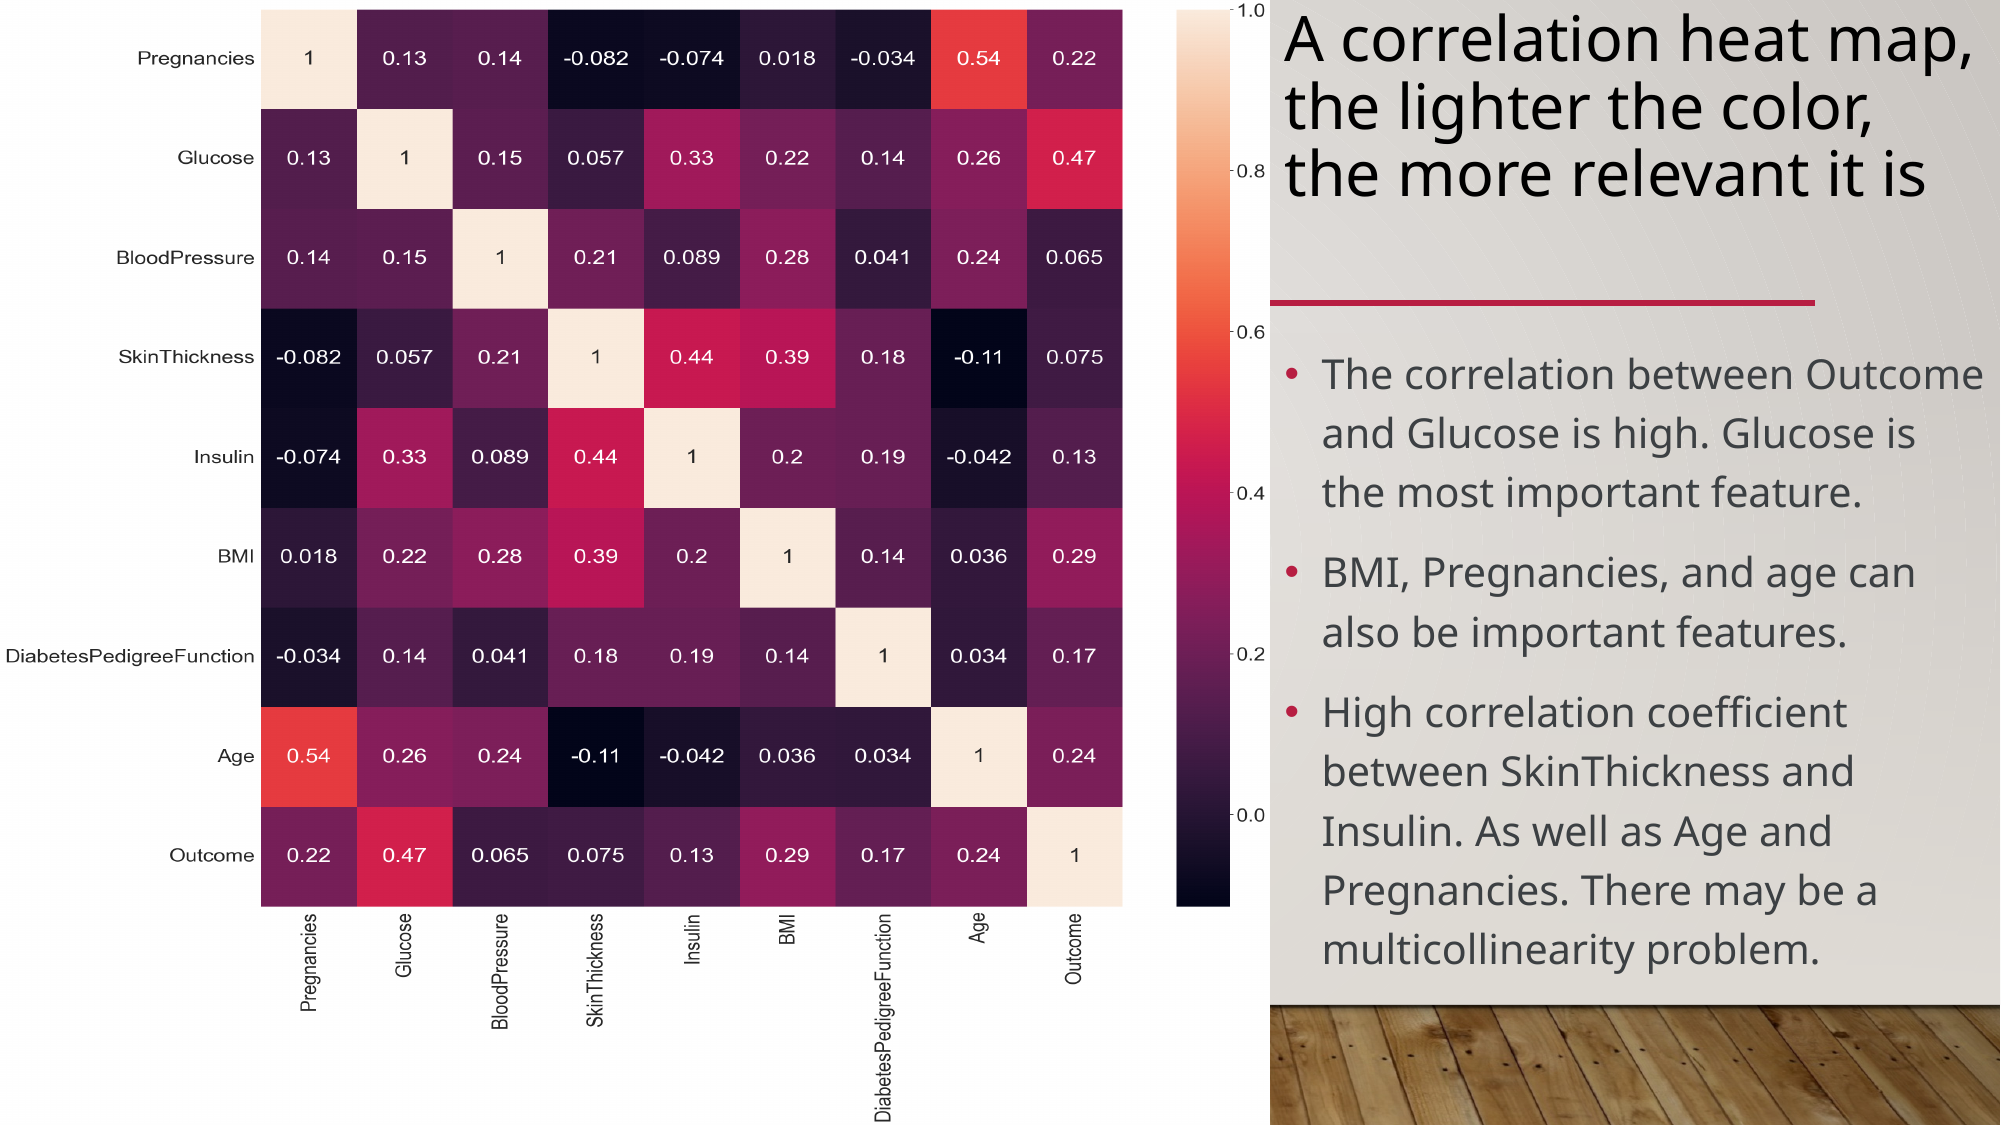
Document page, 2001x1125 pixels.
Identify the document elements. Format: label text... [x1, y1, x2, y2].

picture [0, 0, 2000, 1125]
title A correlation heat map, the lighter the color, the more relevant it is [1270, 0, 2000, 285]
list The correlation between Outcome and Glucose is high. Glucose is the most important feature. BMI, Pregnancies, and age can also be important features. High correlation coefficient between SkinThickness and Insulin. As well as Age and Pregnancies. There may be a multicollinearity problem. [1270, 330, 2000, 993]
